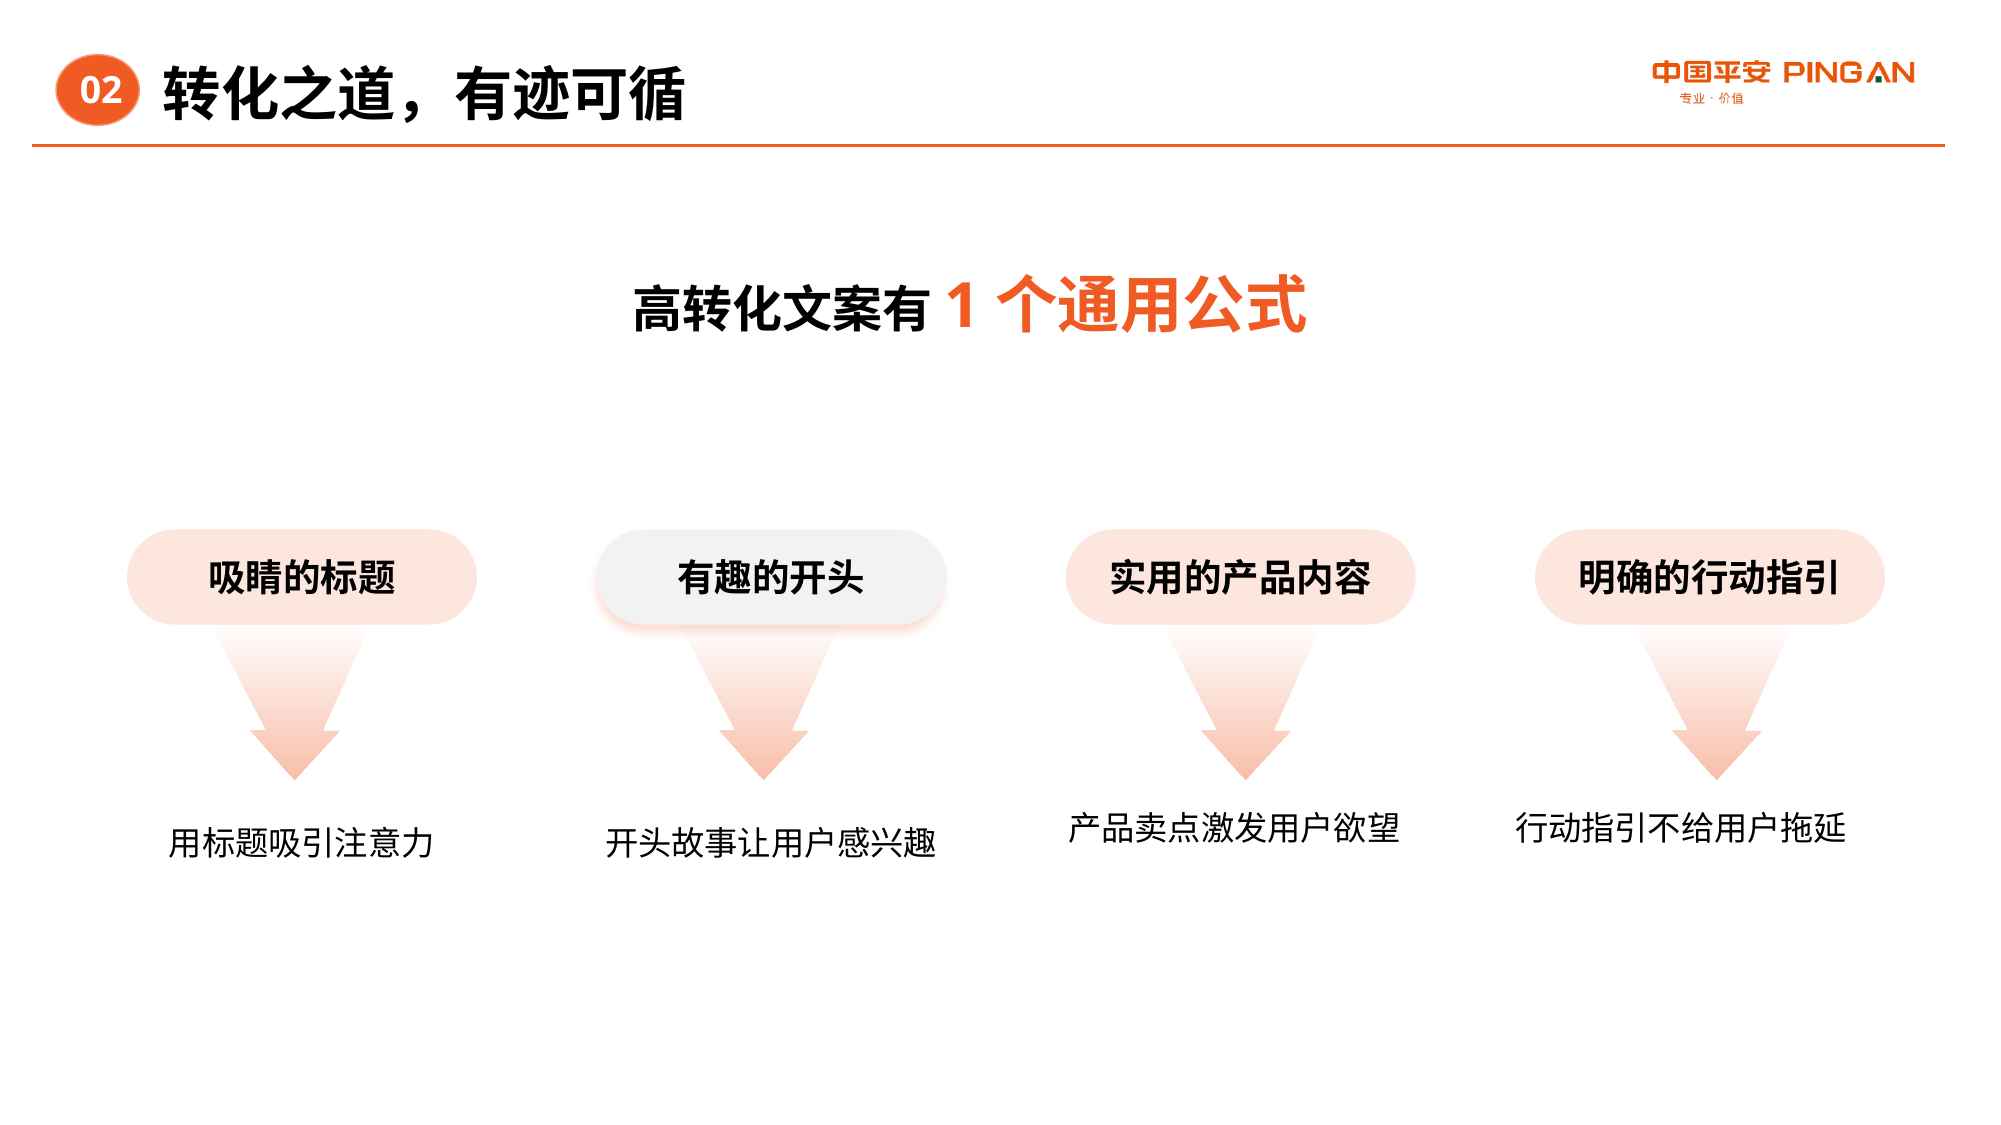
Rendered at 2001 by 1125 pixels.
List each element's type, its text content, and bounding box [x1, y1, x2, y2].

text_box 02 [46, 58, 157, 119]
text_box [127, 245, 1886, 981]
picture [1632, 41, 1934, 124]
text_box 转化之道，有迹可循 [160, 54, 1007, 130]
